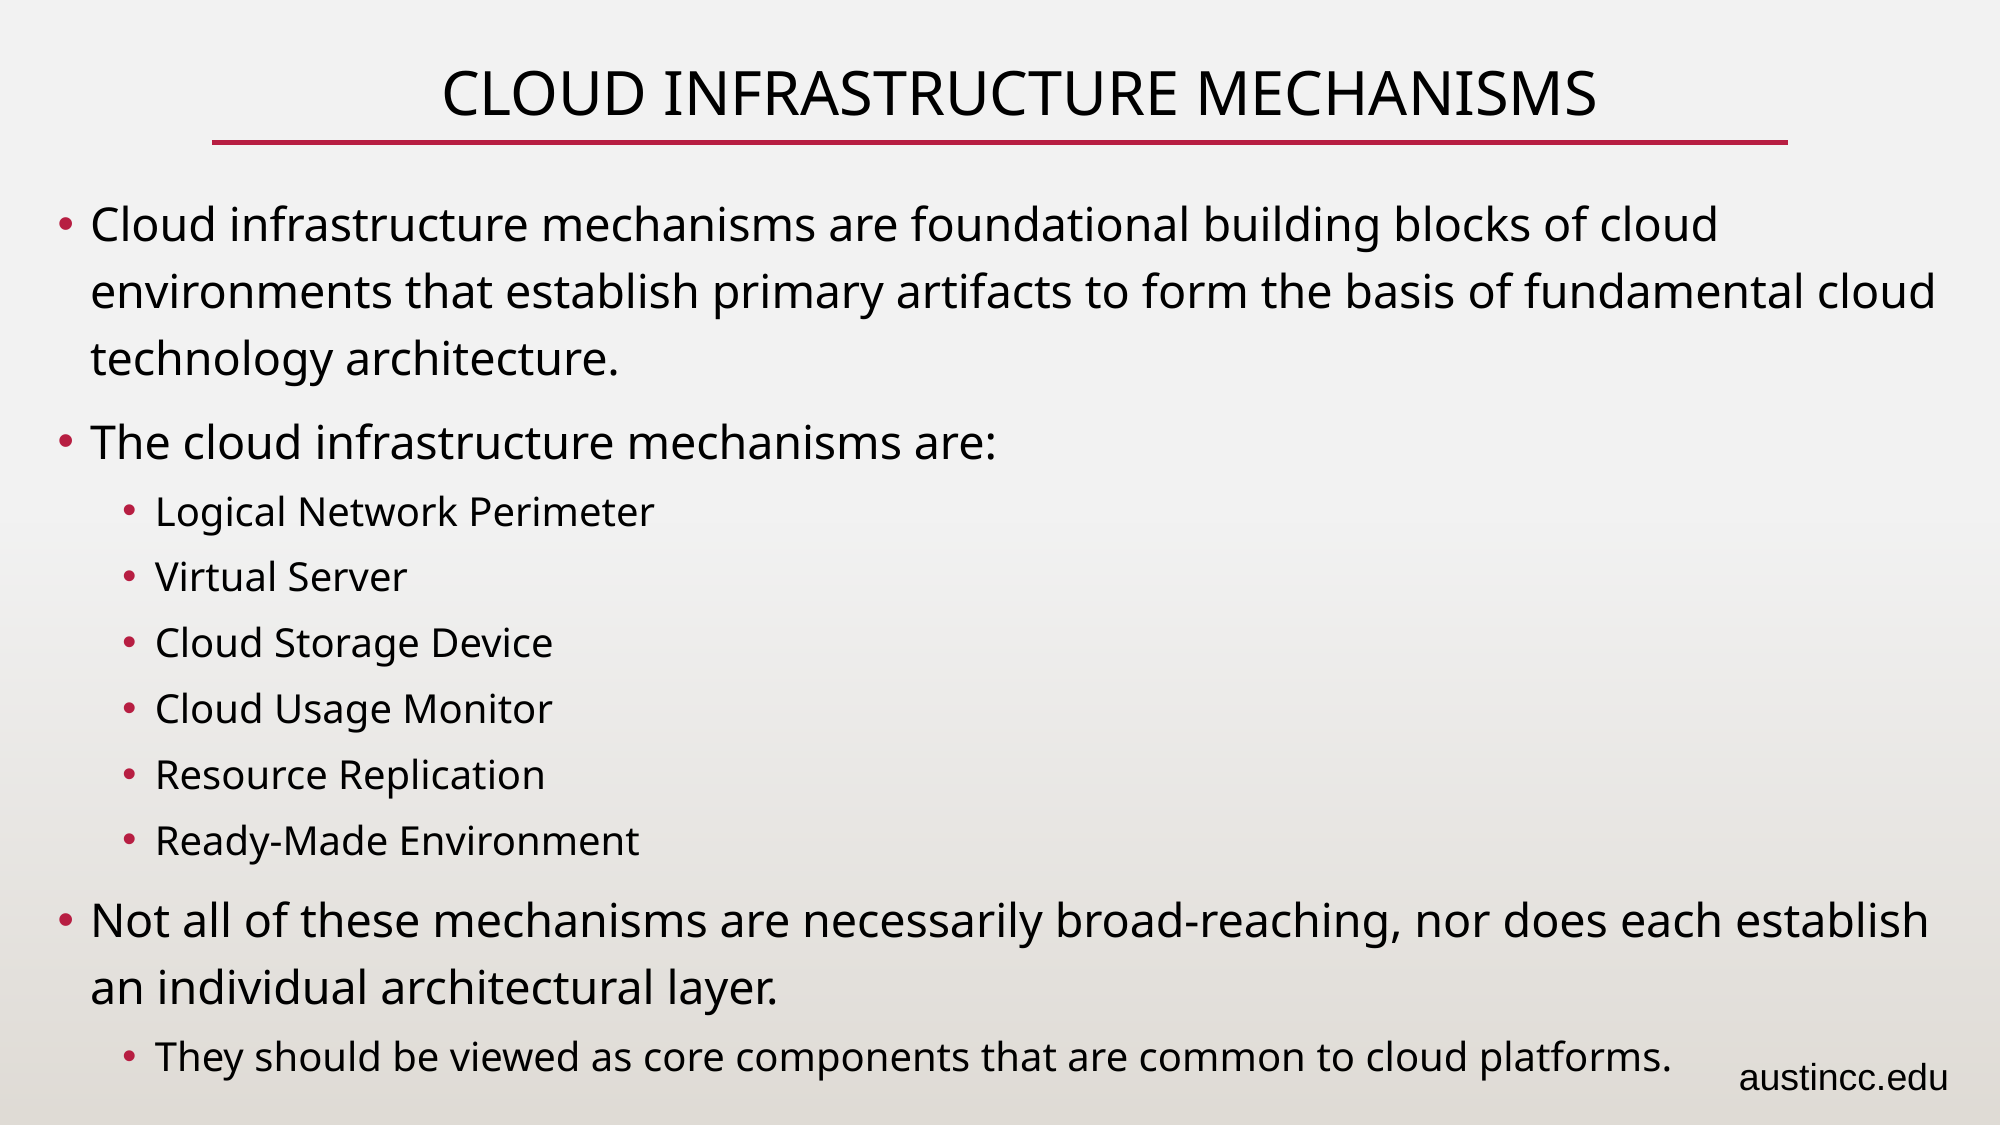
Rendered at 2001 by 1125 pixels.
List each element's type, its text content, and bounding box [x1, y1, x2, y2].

title Cloud Infrastructure Mechanisms [232, 54, 1808, 137]
list Cloud infrastructure mechanisms are foundational building blocks of cloud environments that establish primary artifacts to form the basis of fundamental cloud technology architecture. The cloud infrastructure mechanisms are: Logical Network Perimeter Virtual Server Cloud Storage Device Cloud Usage Monitor Resource Replication Ready-Made Environment Not all of these mechanisms are necessarily broad-reaching, nor does each establish an individual architectural layer. They should be viewed as core components that are common to cloud platforms. [42, 176, 1955, 1097]
